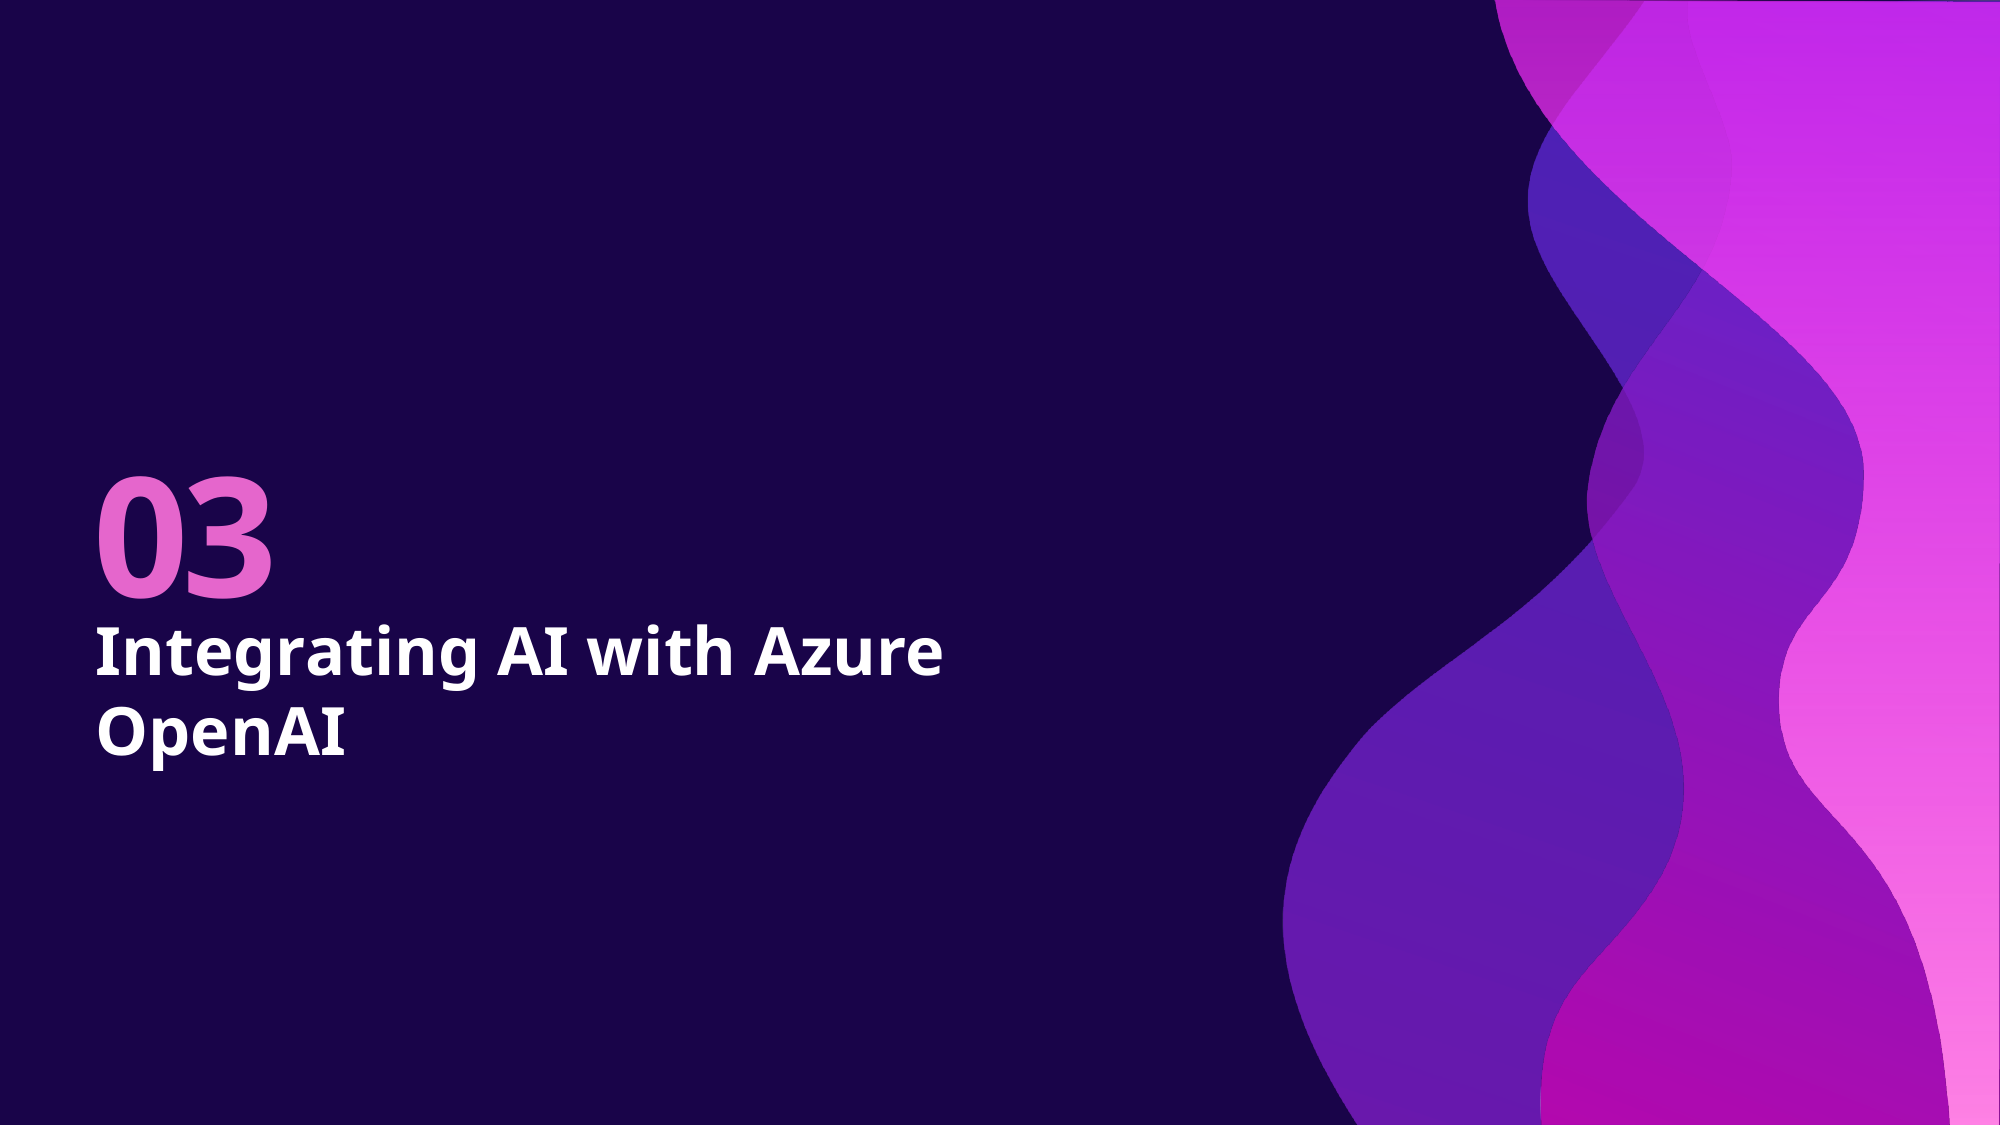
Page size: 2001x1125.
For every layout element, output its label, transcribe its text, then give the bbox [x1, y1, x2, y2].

picture [1495, 1, 2000, 1125]
title 03 [93, 479, 1014, 583]
picture [1283, 2, 1494, 1125]
list Integrating AI with Azure OpenAI [95, 609, 1205, 771]
